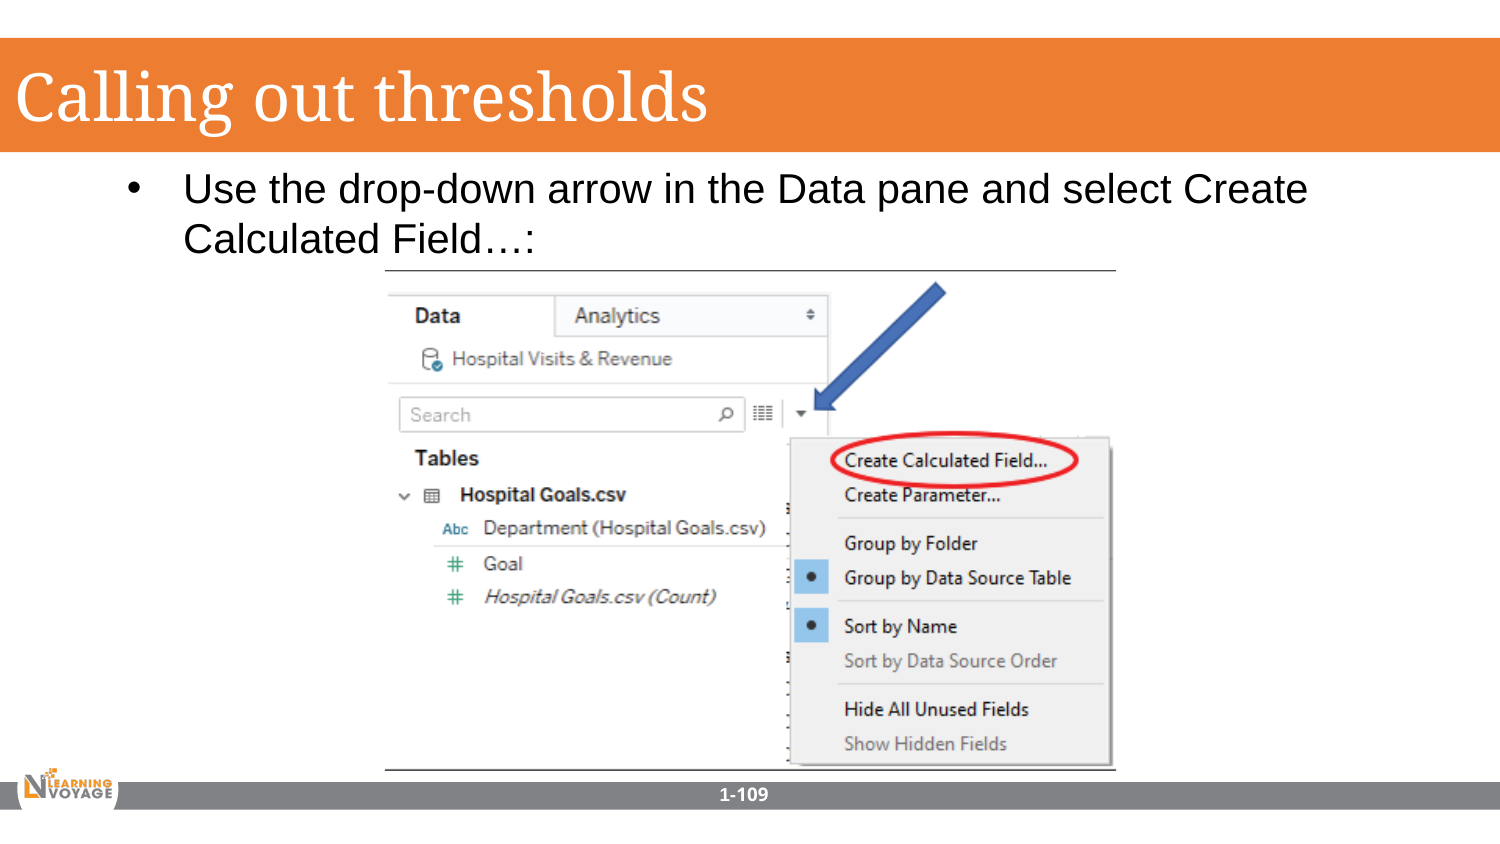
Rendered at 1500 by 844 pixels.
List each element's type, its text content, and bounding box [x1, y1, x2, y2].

picture [0, 706, 144, 844]
text_box Use the drop-down arrow in the Data pane and select Create Calculated Field…: [126, 159, 1373, 262]
picture [384, 270, 1117, 771]
text_box Calling out thresholds [0, 37, 1500, 153]
slide_number 1-109 [692, 771, 784, 821]
